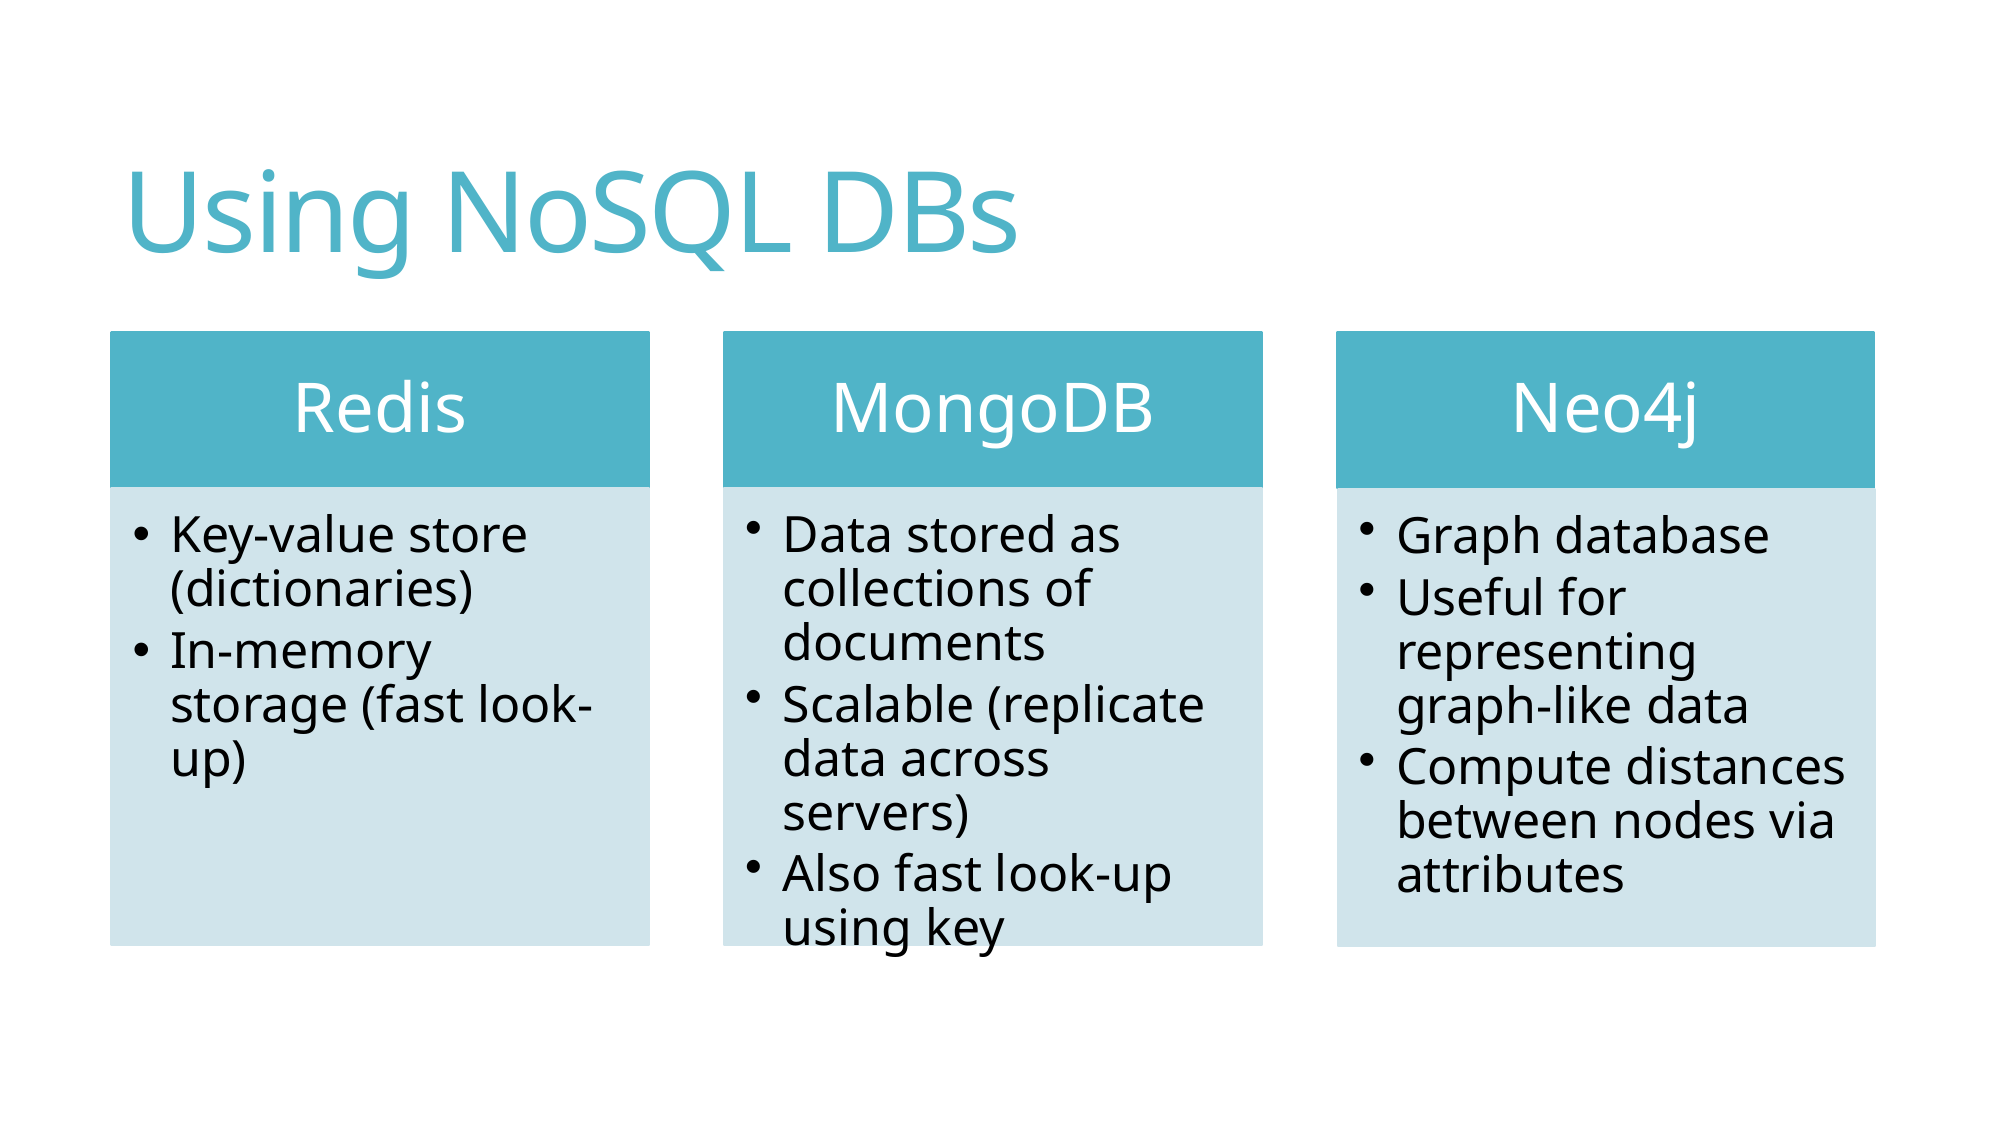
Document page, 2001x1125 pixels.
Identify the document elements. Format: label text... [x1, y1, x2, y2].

text_box MongoDB [723, 331, 1263, 487]
text_box Data stored as collections of documents Scalable (replicate data across servers) Also fast look-up using key [723, 487, 1263, 946]
text_box Graph database Useful for representing graph-like data Compute distances between nodes via attributes [1337, 488, 1876, 947]
text_box Key-value store (dictionaries) In-memory storage (fast look-up) [110, 487, 650, 946]
text_box Neo4j [1336, 331, 1875, 489]
text_box Redis [110, 331, 650, 487]
title Using NoSQL DBs [107, 81, 1875, 354]
